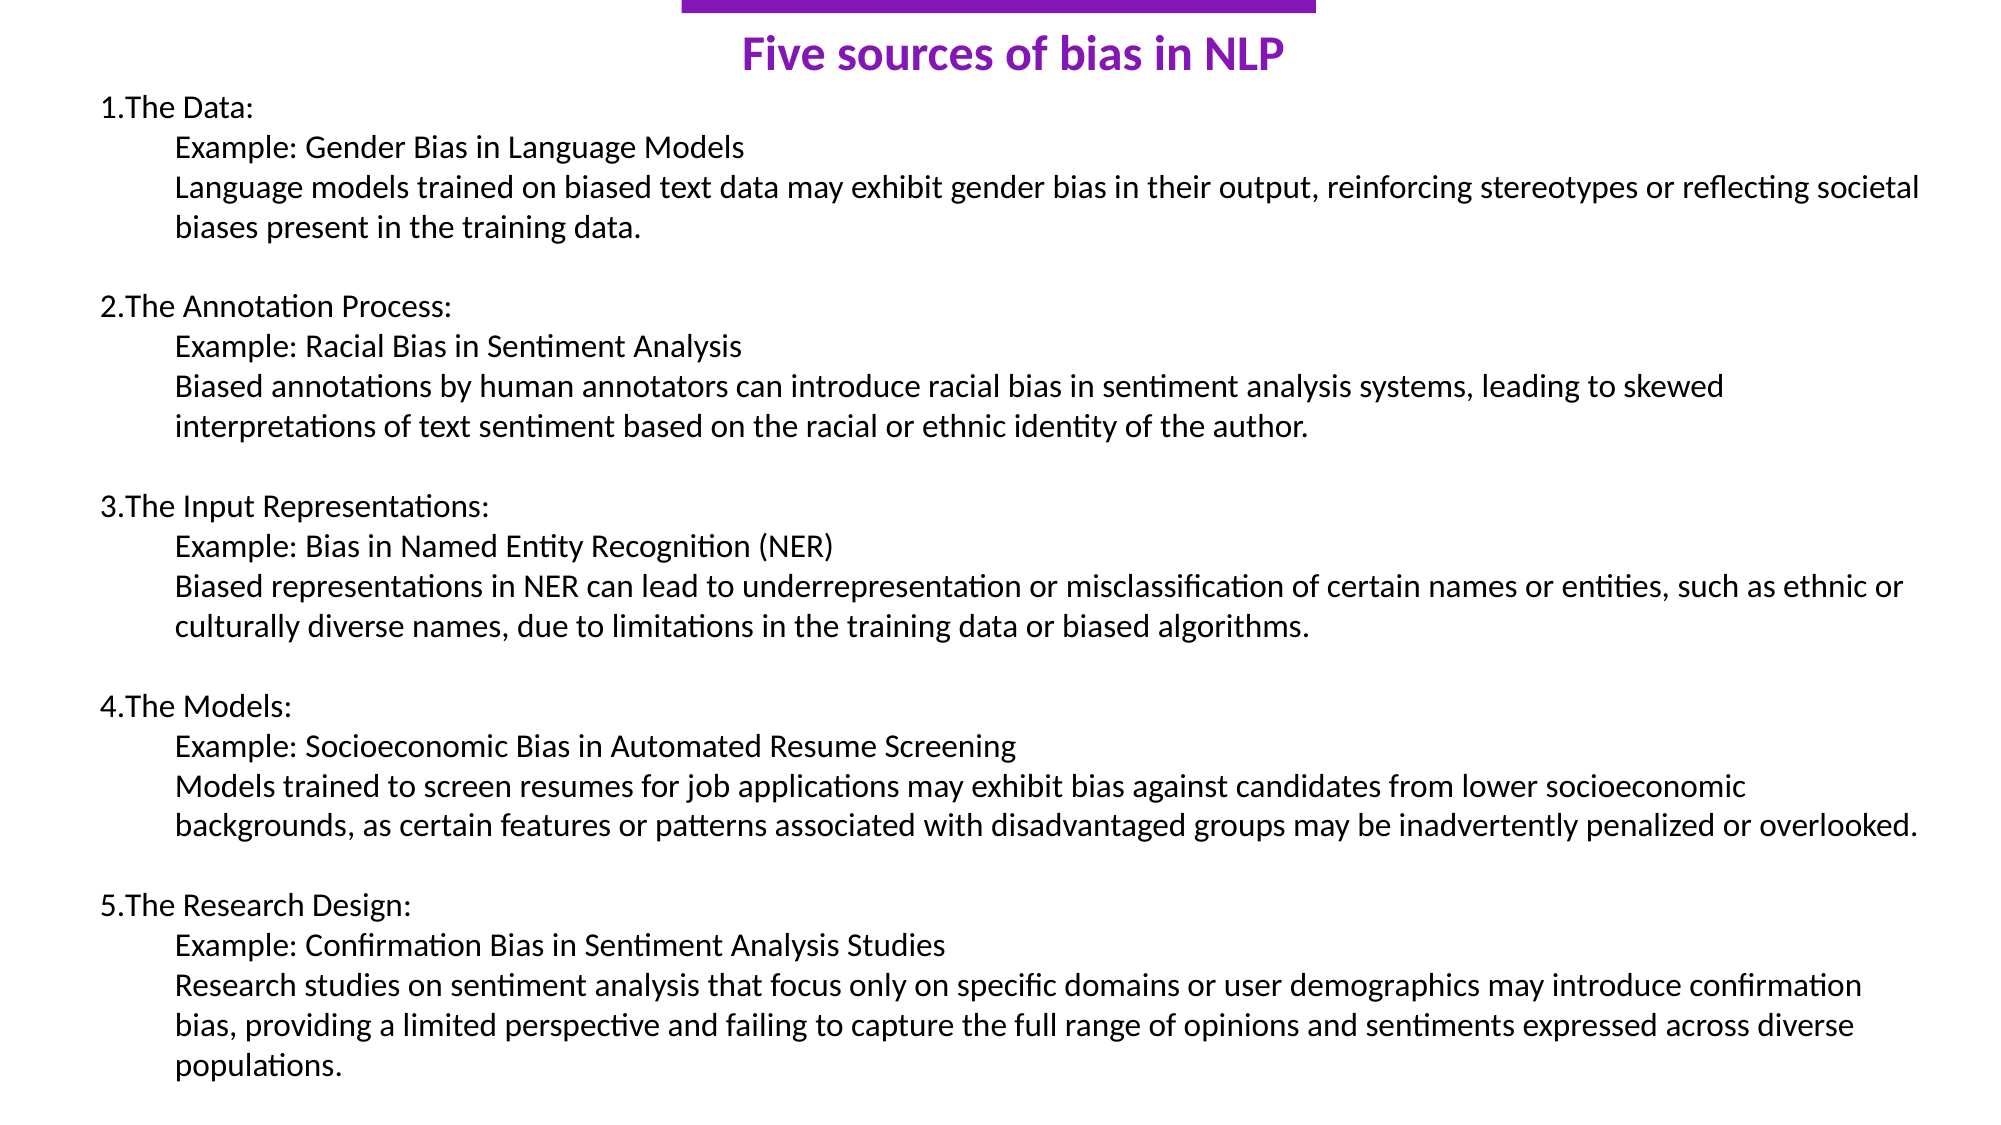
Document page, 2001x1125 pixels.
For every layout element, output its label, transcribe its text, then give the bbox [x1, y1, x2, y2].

text_box Five sources of bias in NLP [593, 13, 1435, 77]
text_box The Data: Example: Gender Bias in Language Models Language models trained on biased text data may exhibit gender bias in their output, reinforcing stereotypes or reflecting societal biases present in the training data. The Annotation Process: Example: Racial Bias in Sentiment Analysis Biased annotations by human annotators can introduce racial bias in sentiment analysis systems, leading to skewed interpretations of text sentiment based on the racial or ethnic identity of the author. The Input Representations: Example: Bias in Named Entity Recognition (NER) Biased representations in NER can lead to underrepresentation or misclassification of certain names or entities, such as ethnic or culturally diverse names, due to limitations in the training data or biased algorithms. The Models: Example: Socioeconomic Bias in Automated Resume Screening Models trained to screen resumes for job applications may exhibit bias against candidates from lower socioeconomic backgrounds, as certain features or patterns associated with disadvantaged groups may be inadvertently penalized or overlooked. The Research Design: Example: Confirmation Bias in Sentiment Analysis Studies Research studies on sentiment analysis that focus only on specific domains or user demographics may introduce confirmation bias, providing a limited perspective and failing to capture the full range of opinions and sentiments expressed across diverse populations. [85, 77, 1942, 1091]
text_box [681, 0, 1317, 13]
